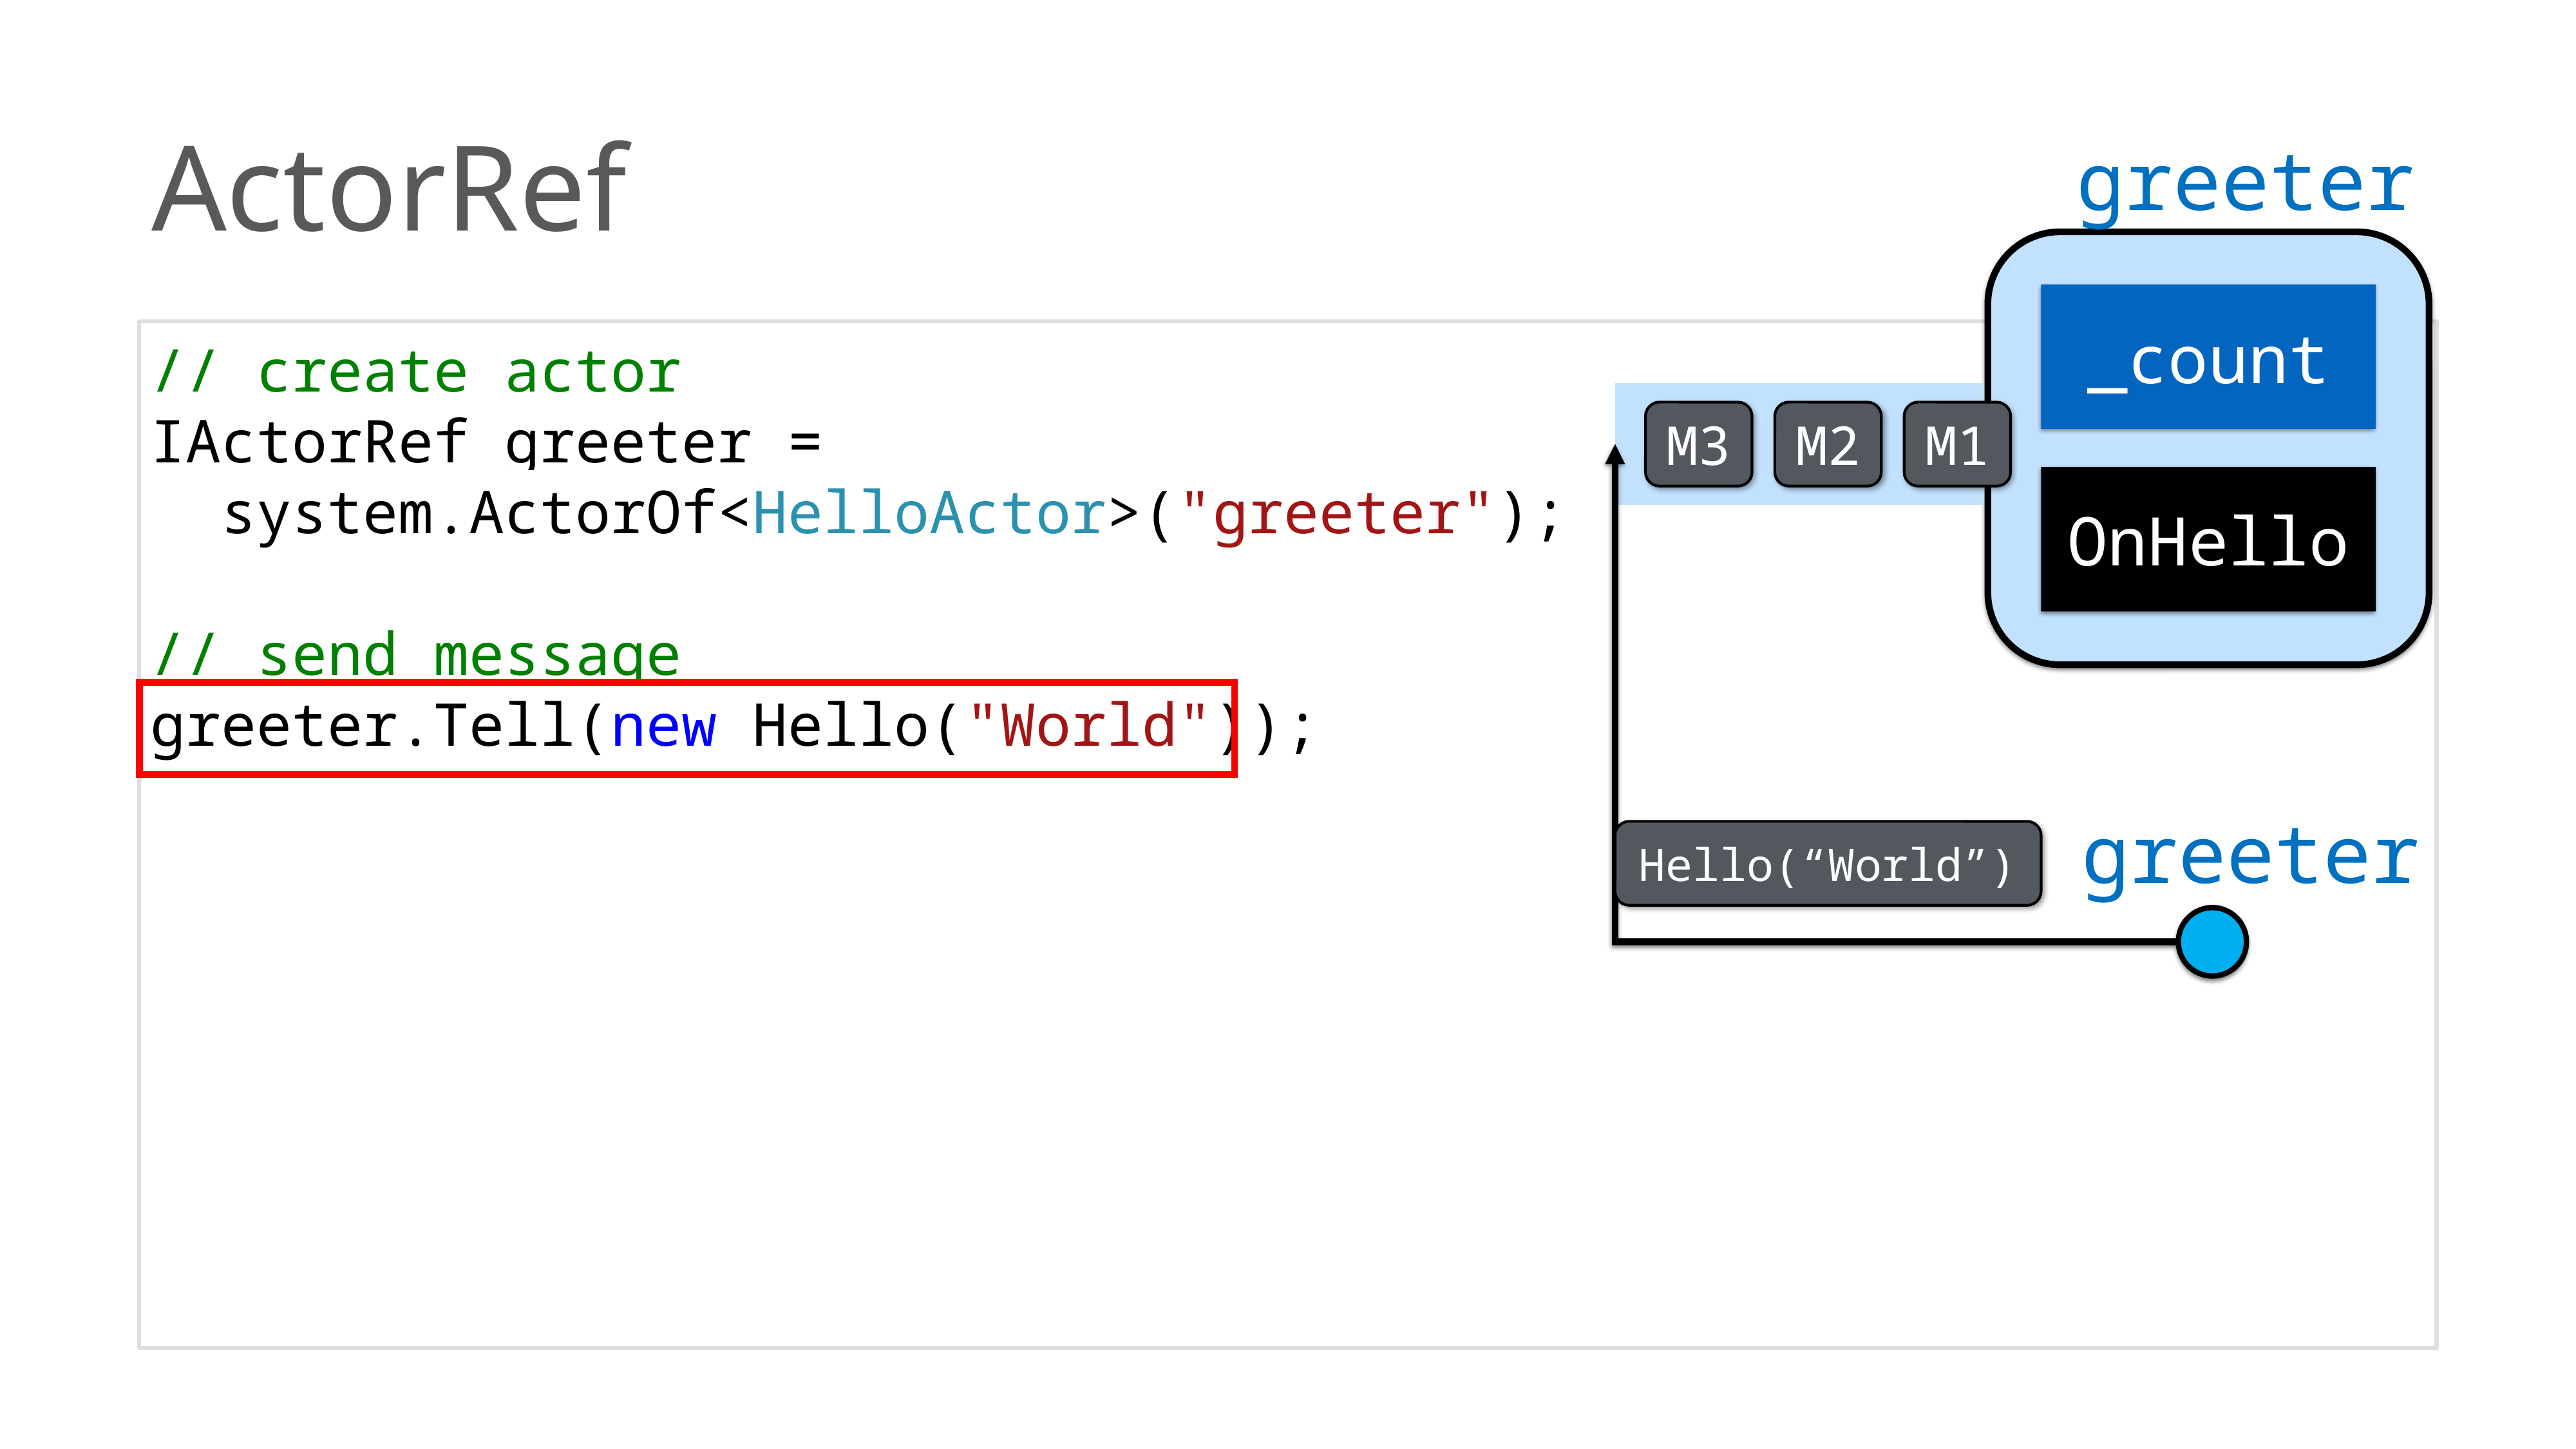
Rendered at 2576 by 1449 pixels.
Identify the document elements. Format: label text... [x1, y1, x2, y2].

text_box greeter [2179, 798, 2355, 905]
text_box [1615, 444, 2179, 942]
text_box ActorRef [142, 108, 637, 260]
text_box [1615, 124, 2429, 665]
text_box [139, 682, 1235, 775]
text_box [2179, 907, 2247, 976]
text_box // create actor IActorRef greeter = system.ActorOf<HelloActor>("greeter"); // send message greeter.Tell(new Hello("World")); [139, 321, 2437, 1349]
